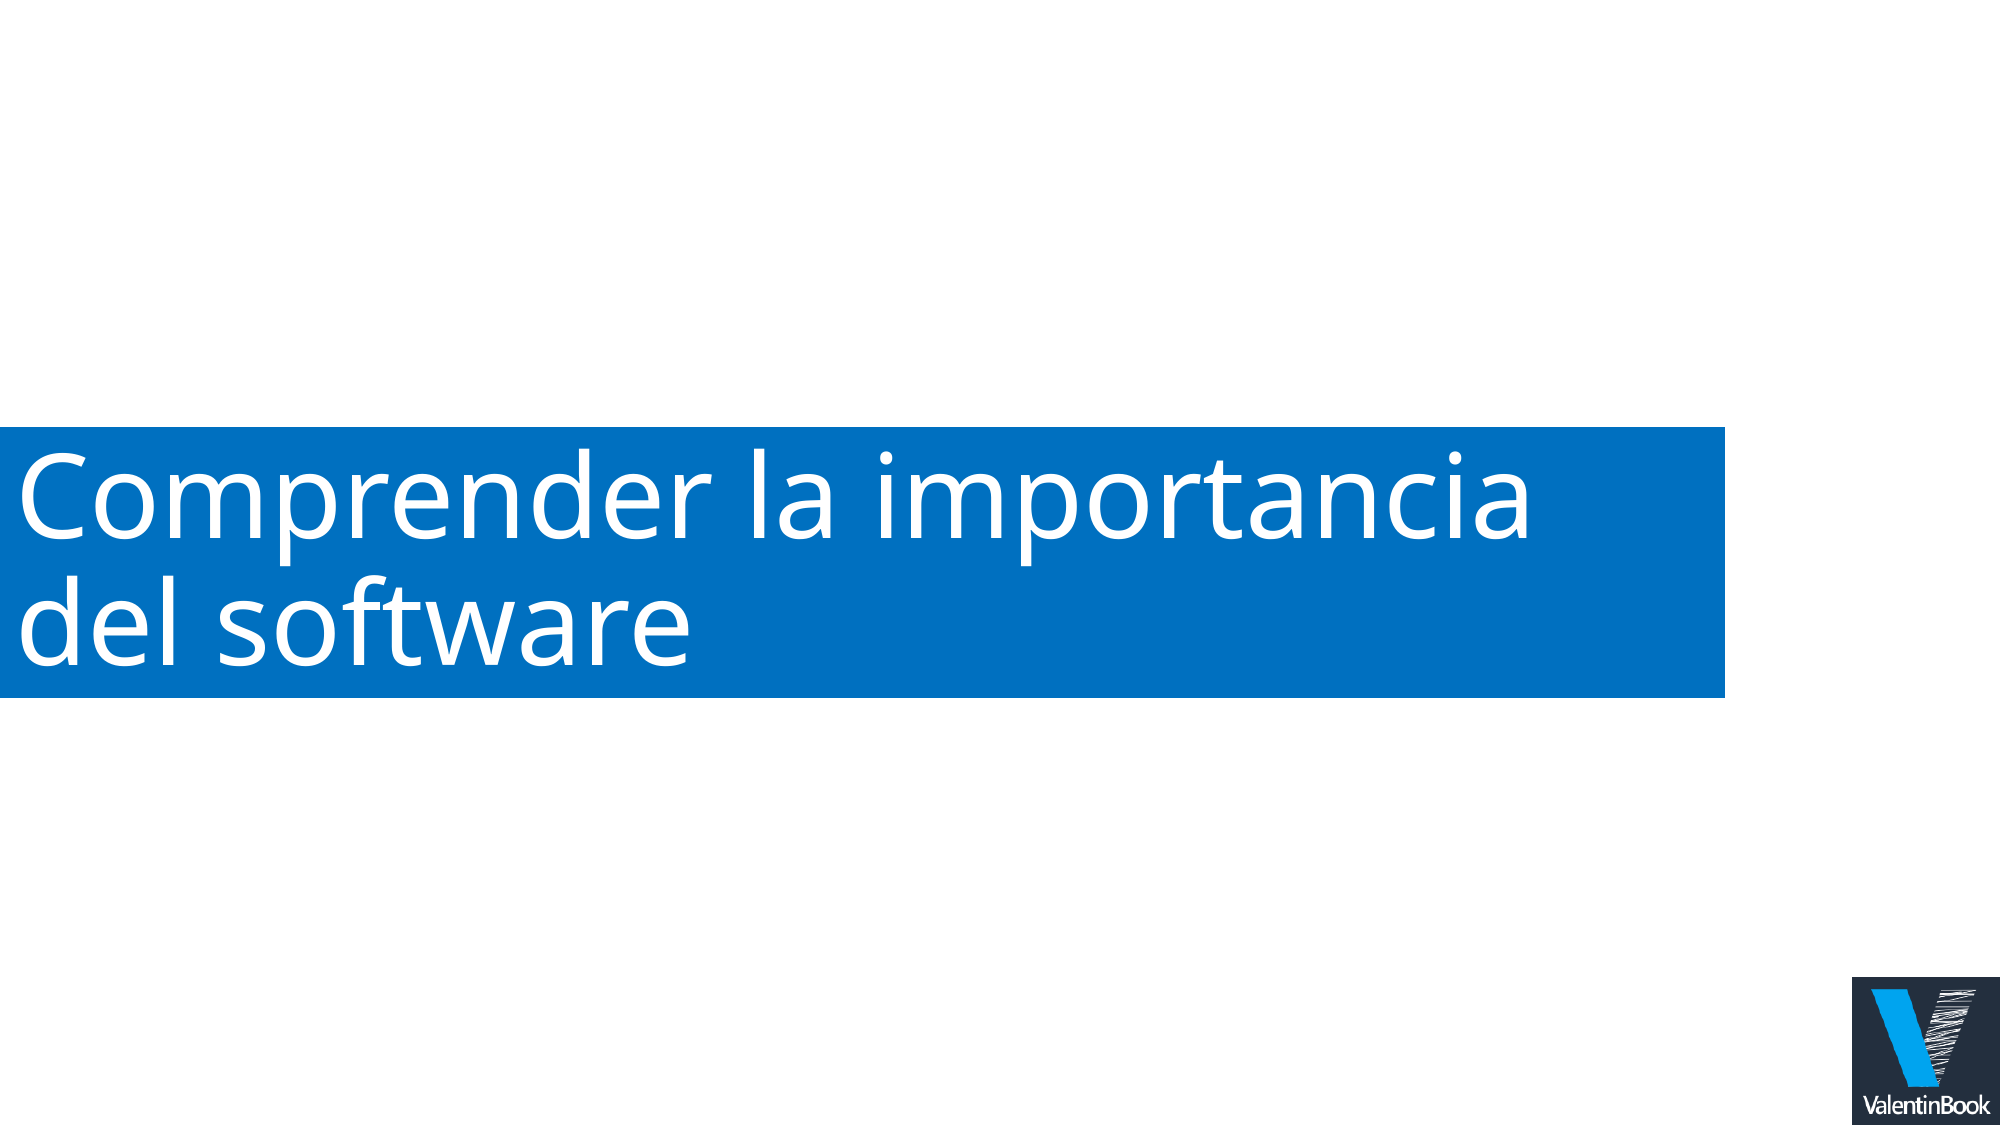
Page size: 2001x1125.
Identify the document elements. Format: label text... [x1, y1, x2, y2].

picture [1852, 977, 2000, 1125]
title Comprender la importancia del software [0, 427, 1725, 698]
